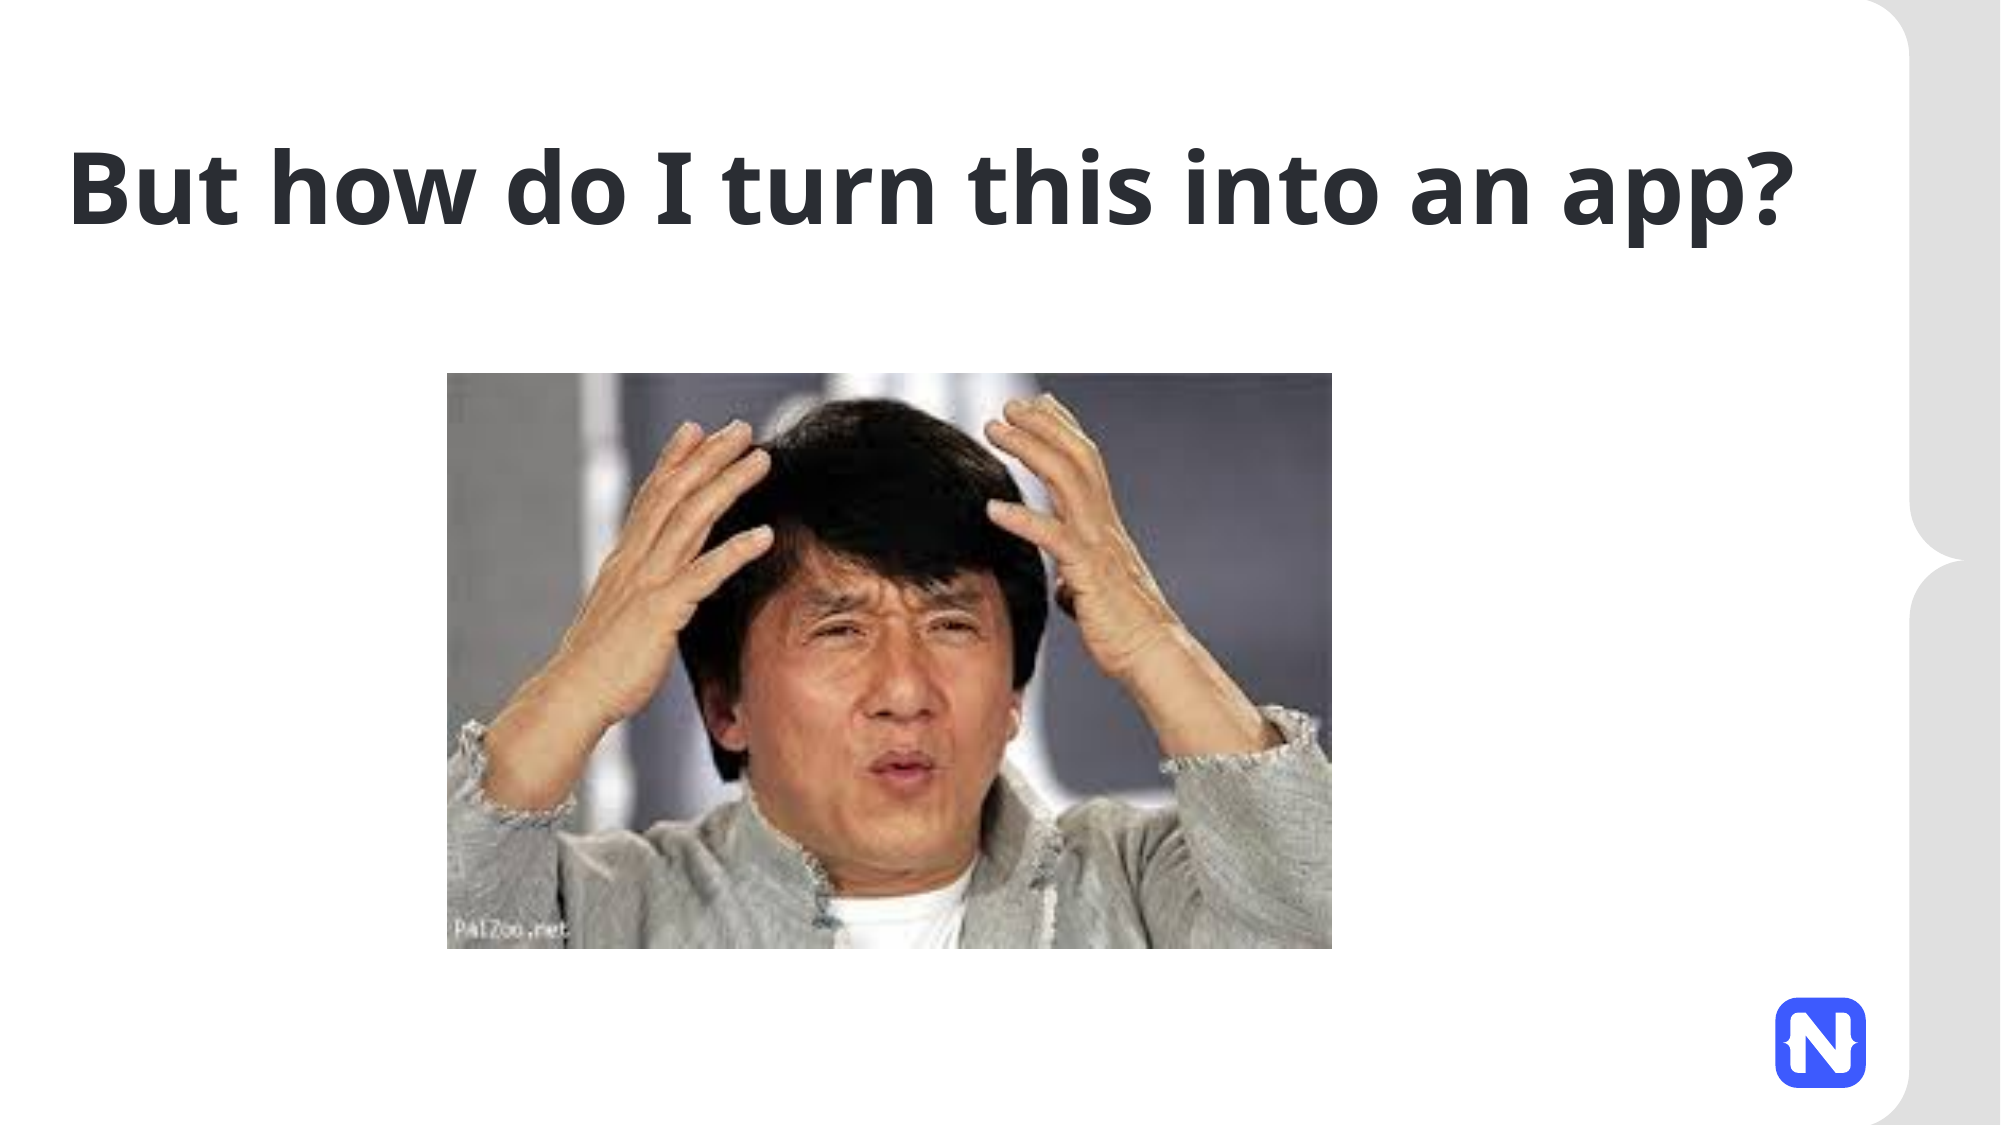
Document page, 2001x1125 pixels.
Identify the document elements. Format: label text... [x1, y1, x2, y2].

picture [446, 372, 1332, 950]
title But how do I turn this into an app? [50, 147, 1911, 238]
